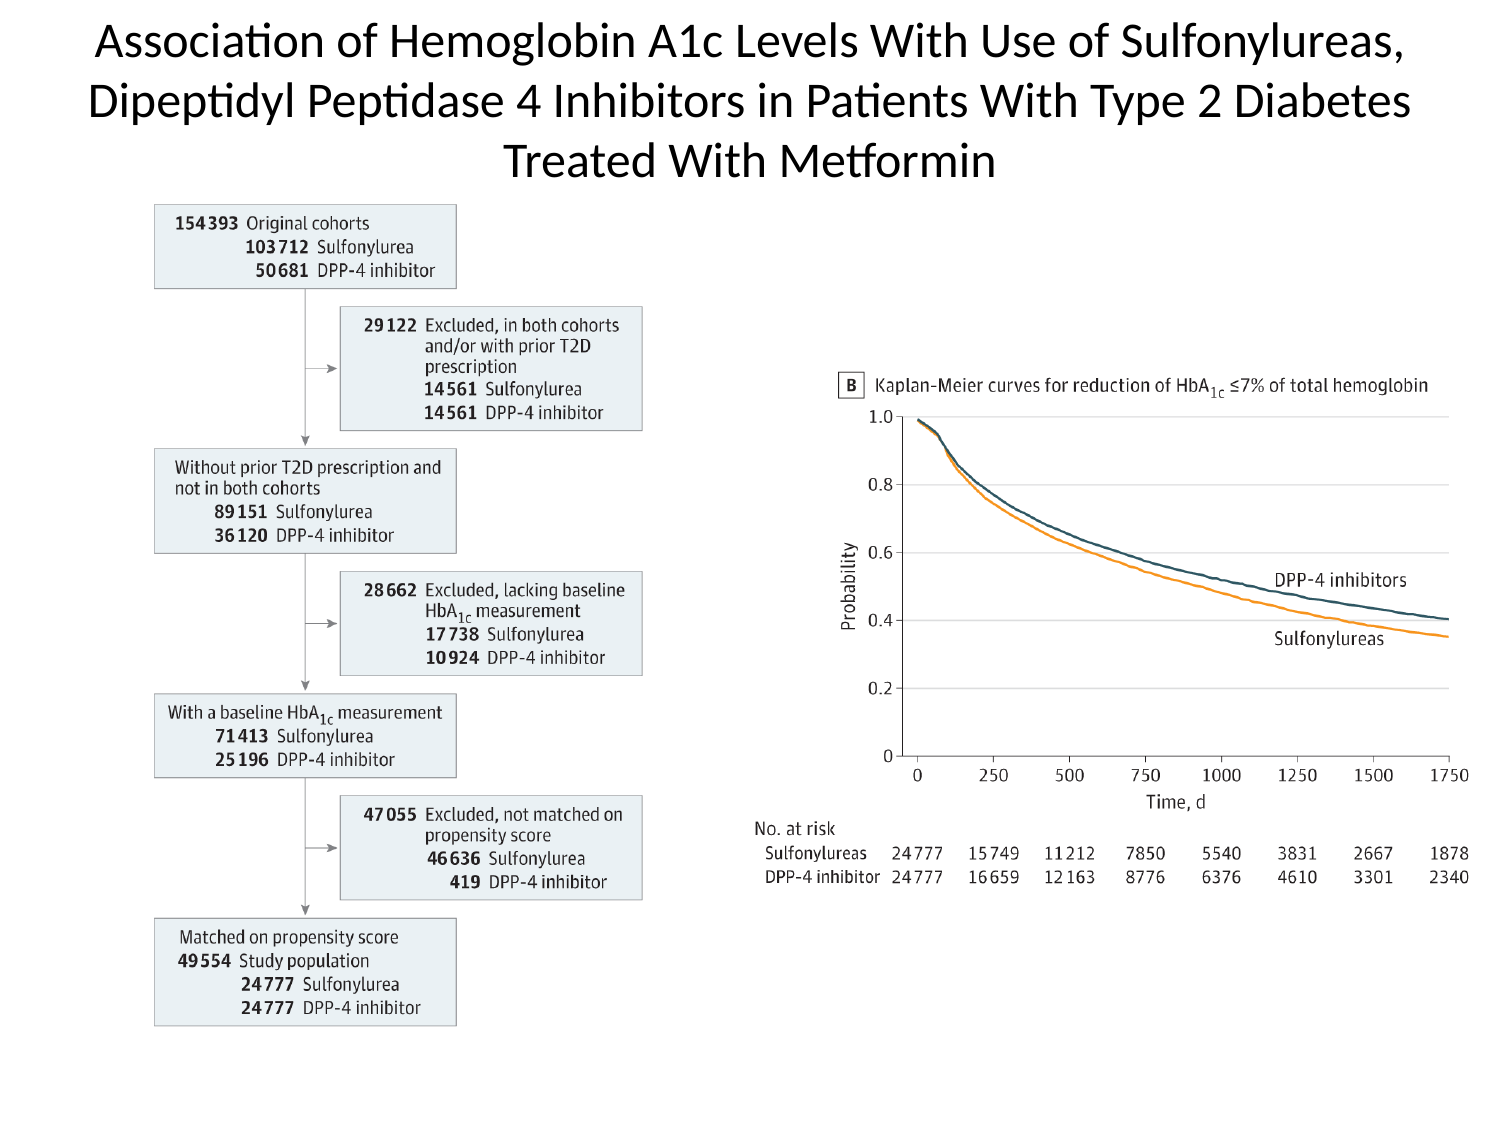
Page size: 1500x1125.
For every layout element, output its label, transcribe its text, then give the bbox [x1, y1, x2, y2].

title Association of Hemoglobin A1c Levels With Use of Sulfonylureas, Dipeptidyl Peptidase 4 Inhibitors in Patients With Type 2 Diabetes Treated With Metformin [0, 0, 1500, 188]
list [149, 200, 646, 1030]
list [749, 353, 1473, 897]
